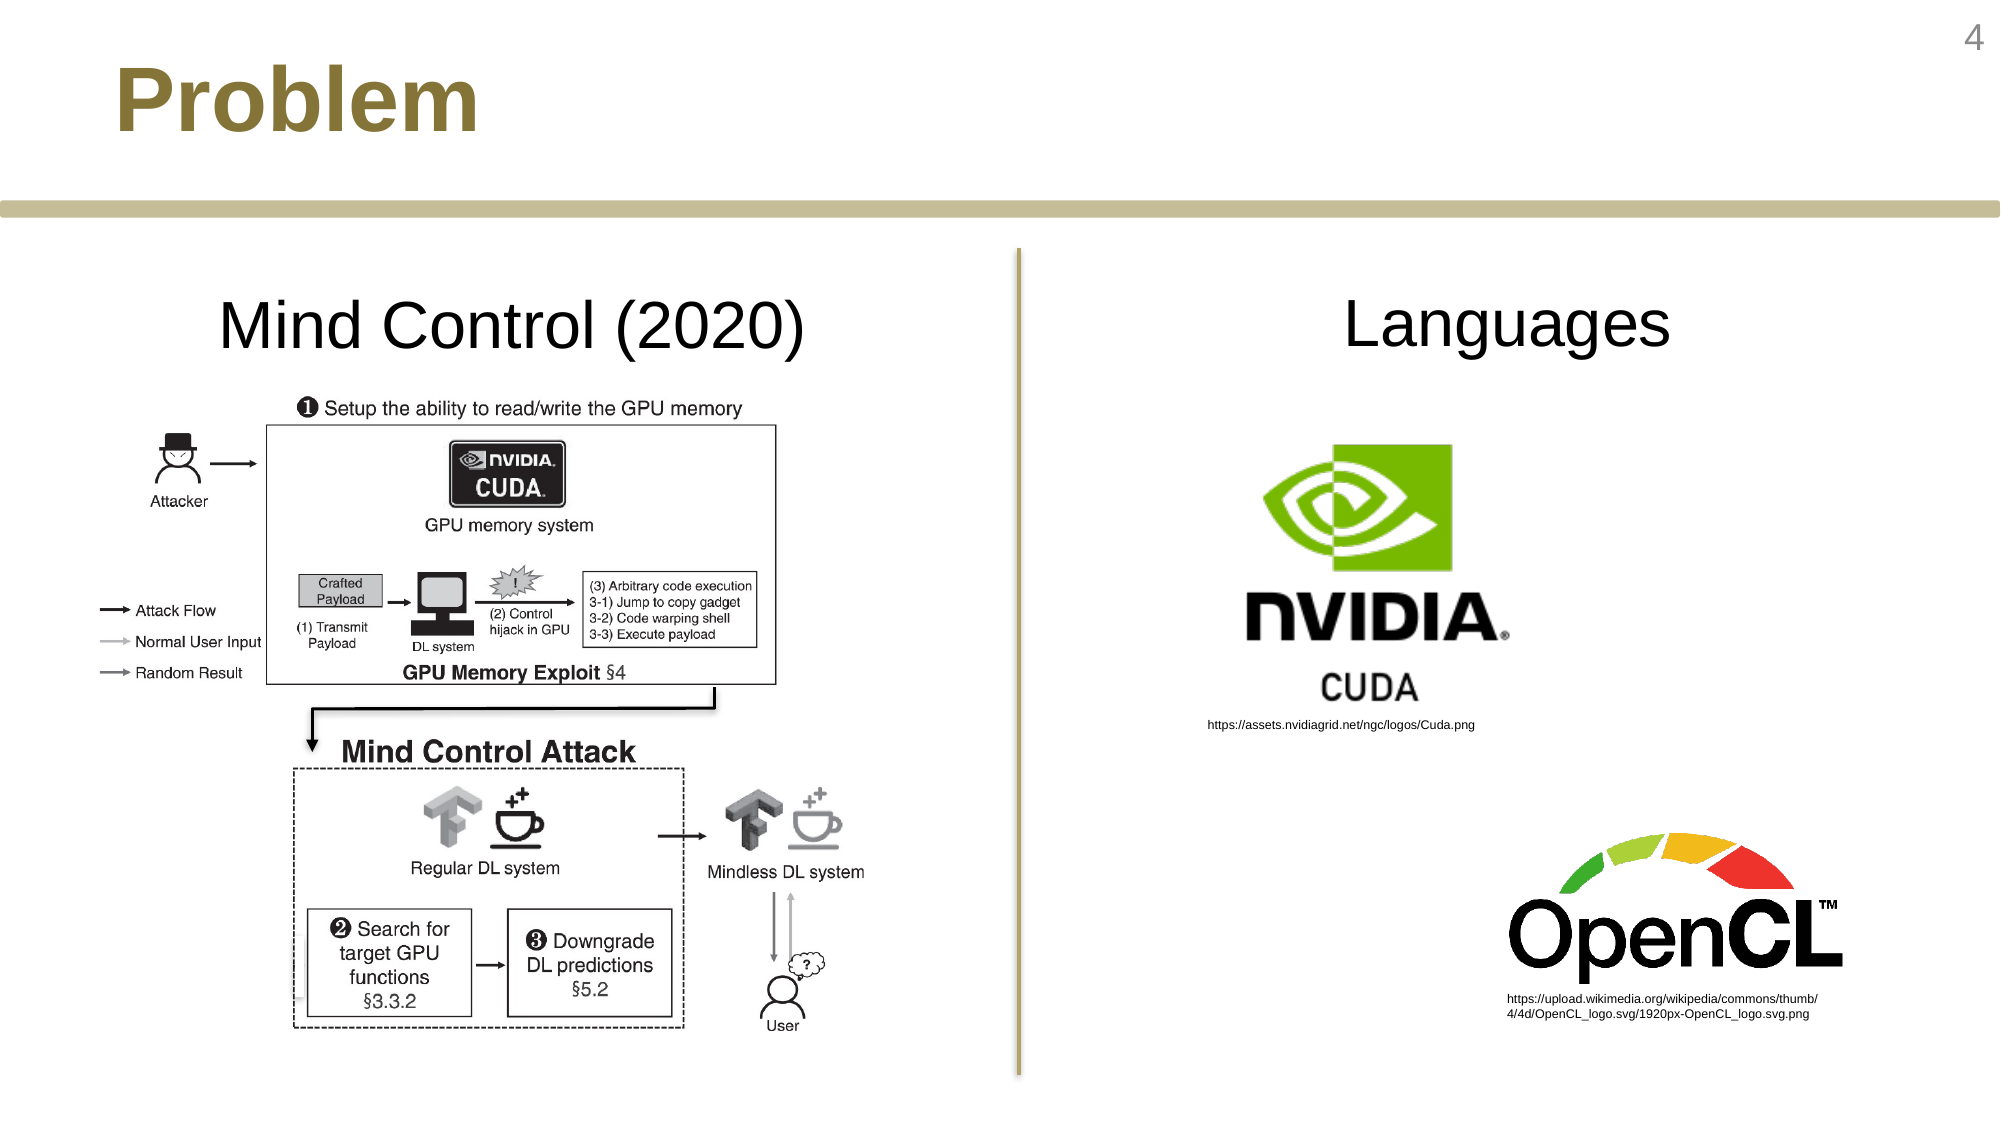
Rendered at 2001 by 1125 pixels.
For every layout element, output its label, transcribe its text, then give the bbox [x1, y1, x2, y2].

picture [1507, 833, 1844, 985]
picture [99, 396, 785, 688]
text_box https://upload.wikimedia.org/wikipedia/commons/thumb/4/4d/OpenCL_logo.svg/1920px-OpenCL_logo.svg.png [1492, 983, 1842, 1029]
picture [1224, 429, 1525, 719]
slide_number 4 [1920, 0, 2000, 72]
picture [292, 739, 864, 1031]
text_box https://assets.nvidiagrid.net/ngc/logos/Cuda.png [1193, 709, 1493, 739]
text_box Languages [1328, 272, 1688, 368]
title Problem [99, 32, 1784, 220]
text_box Mind Control (2020) [204, 274, 823, 369]
